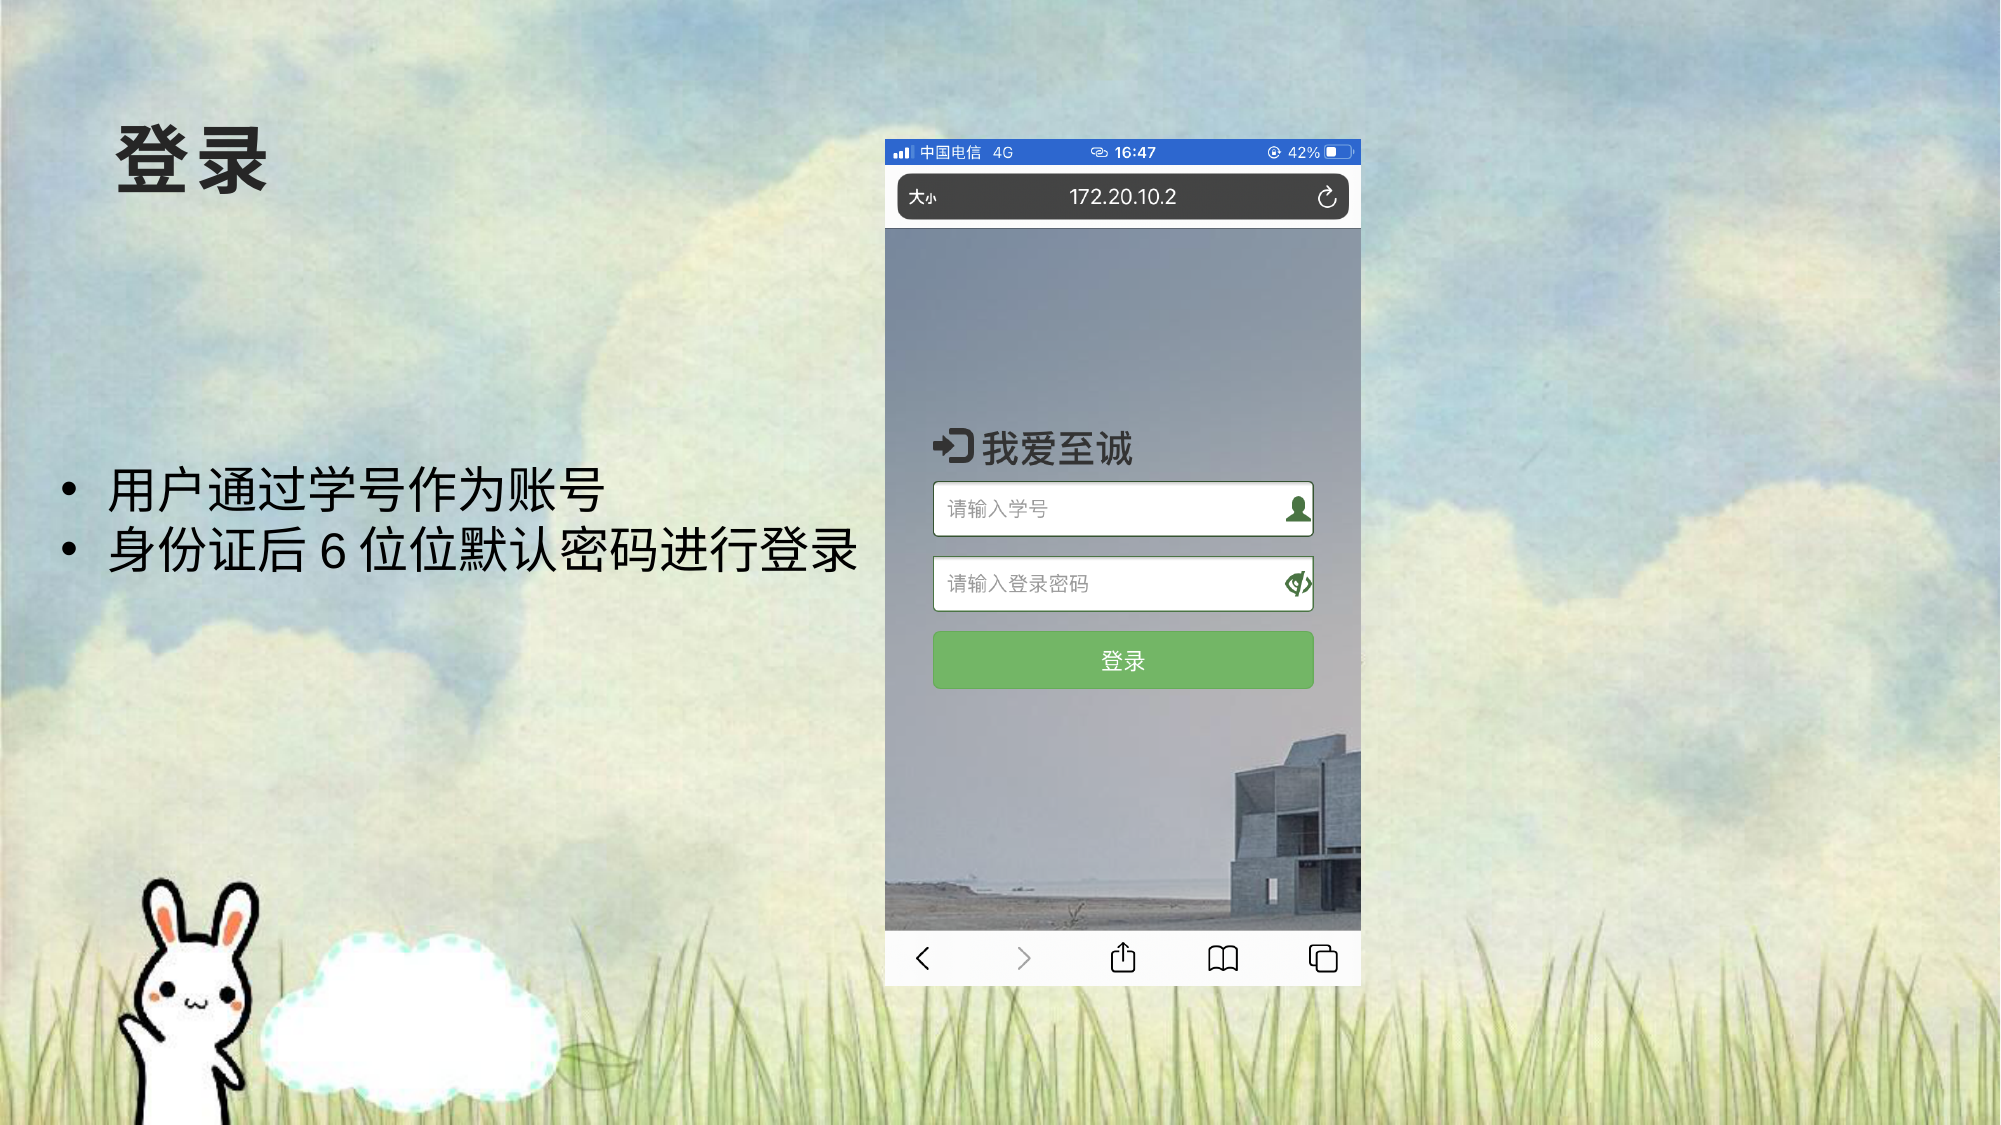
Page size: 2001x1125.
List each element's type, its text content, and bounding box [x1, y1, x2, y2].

text_box 用户通过学号作为账号 身份证后6位位默认密码进行登录 [45, 451, 885, 586]
title 登录 [99, 99, 1900, 216]
picture [0, 0, 2001, 1125]
